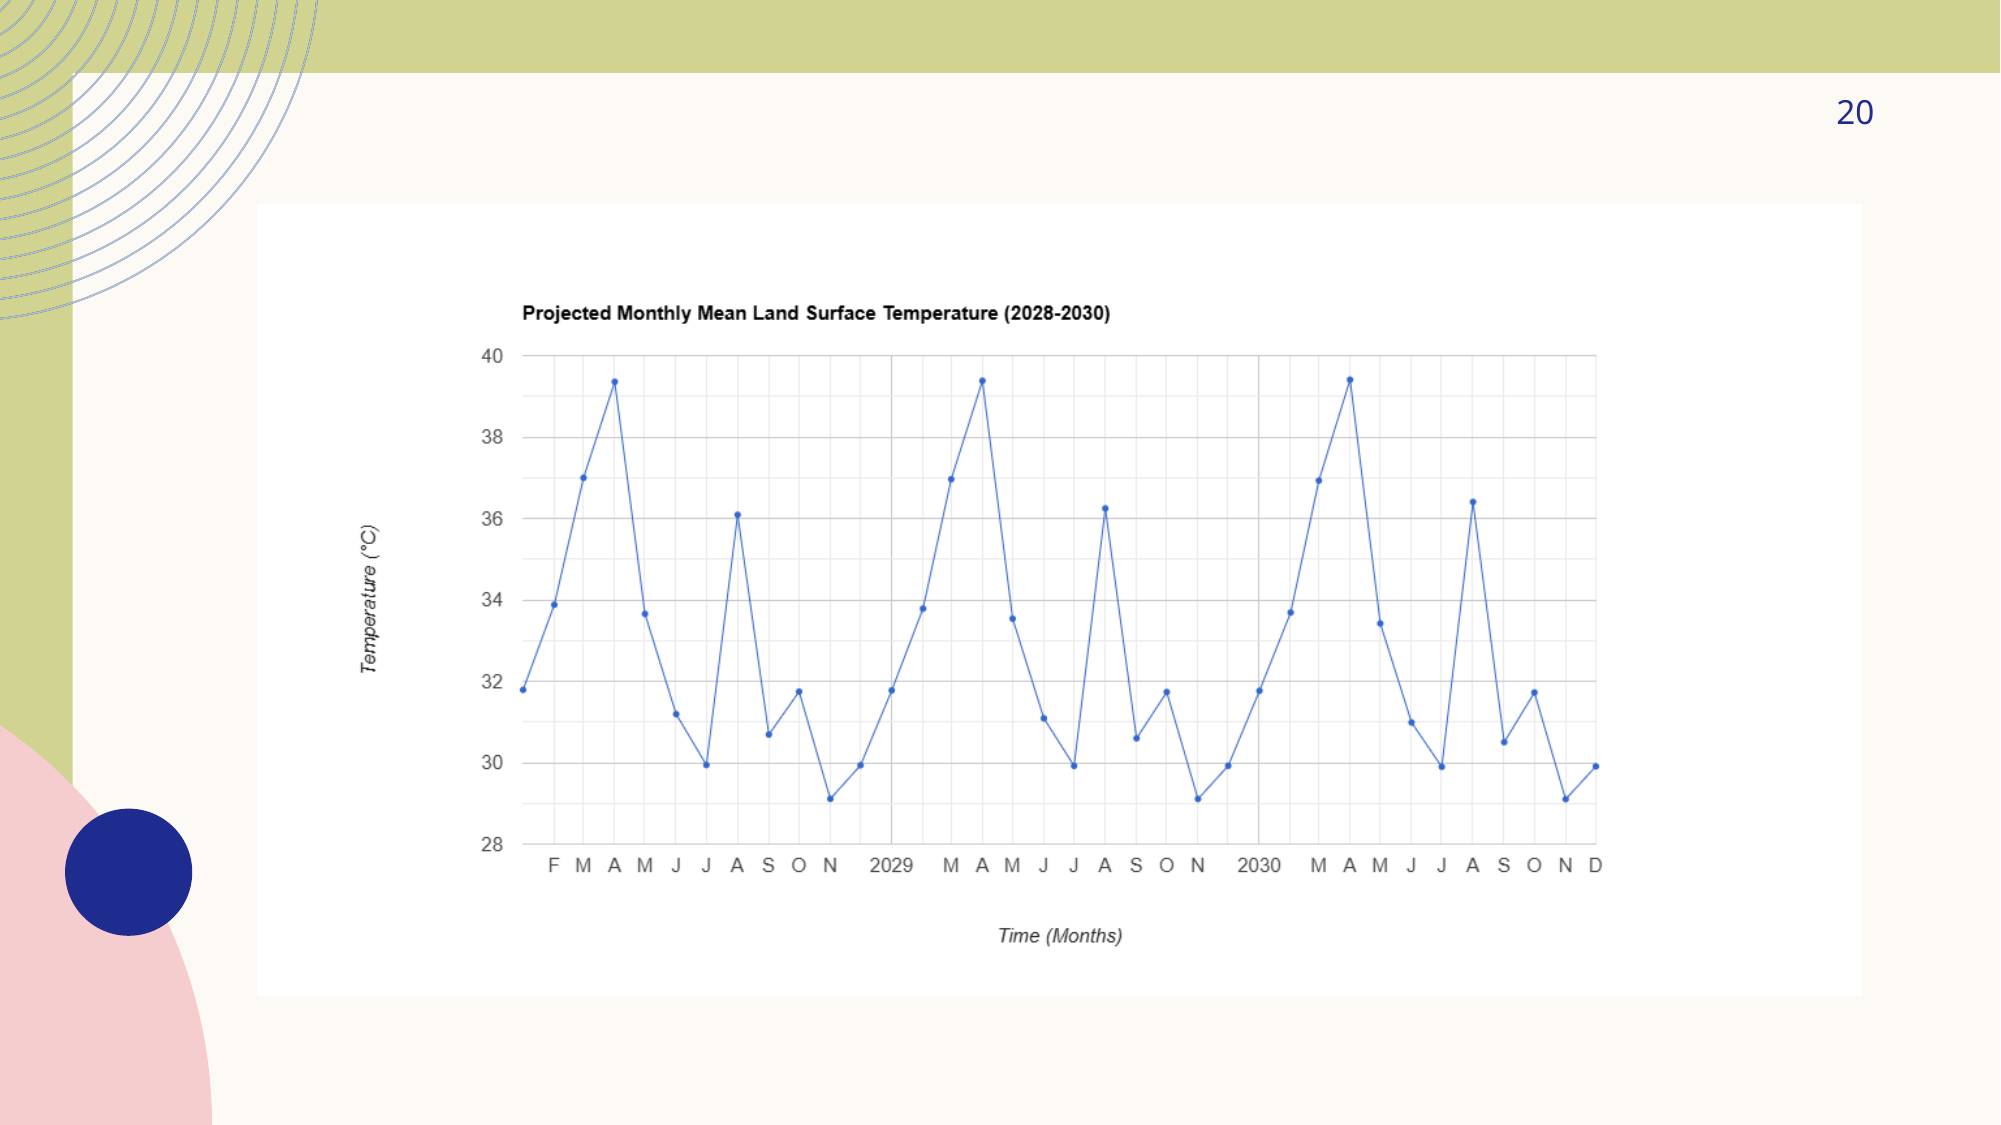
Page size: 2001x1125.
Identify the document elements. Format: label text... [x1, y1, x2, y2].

picture [0, 0, 2001, 996]
slide_number 20 [1712, 75, 1875, 153]
